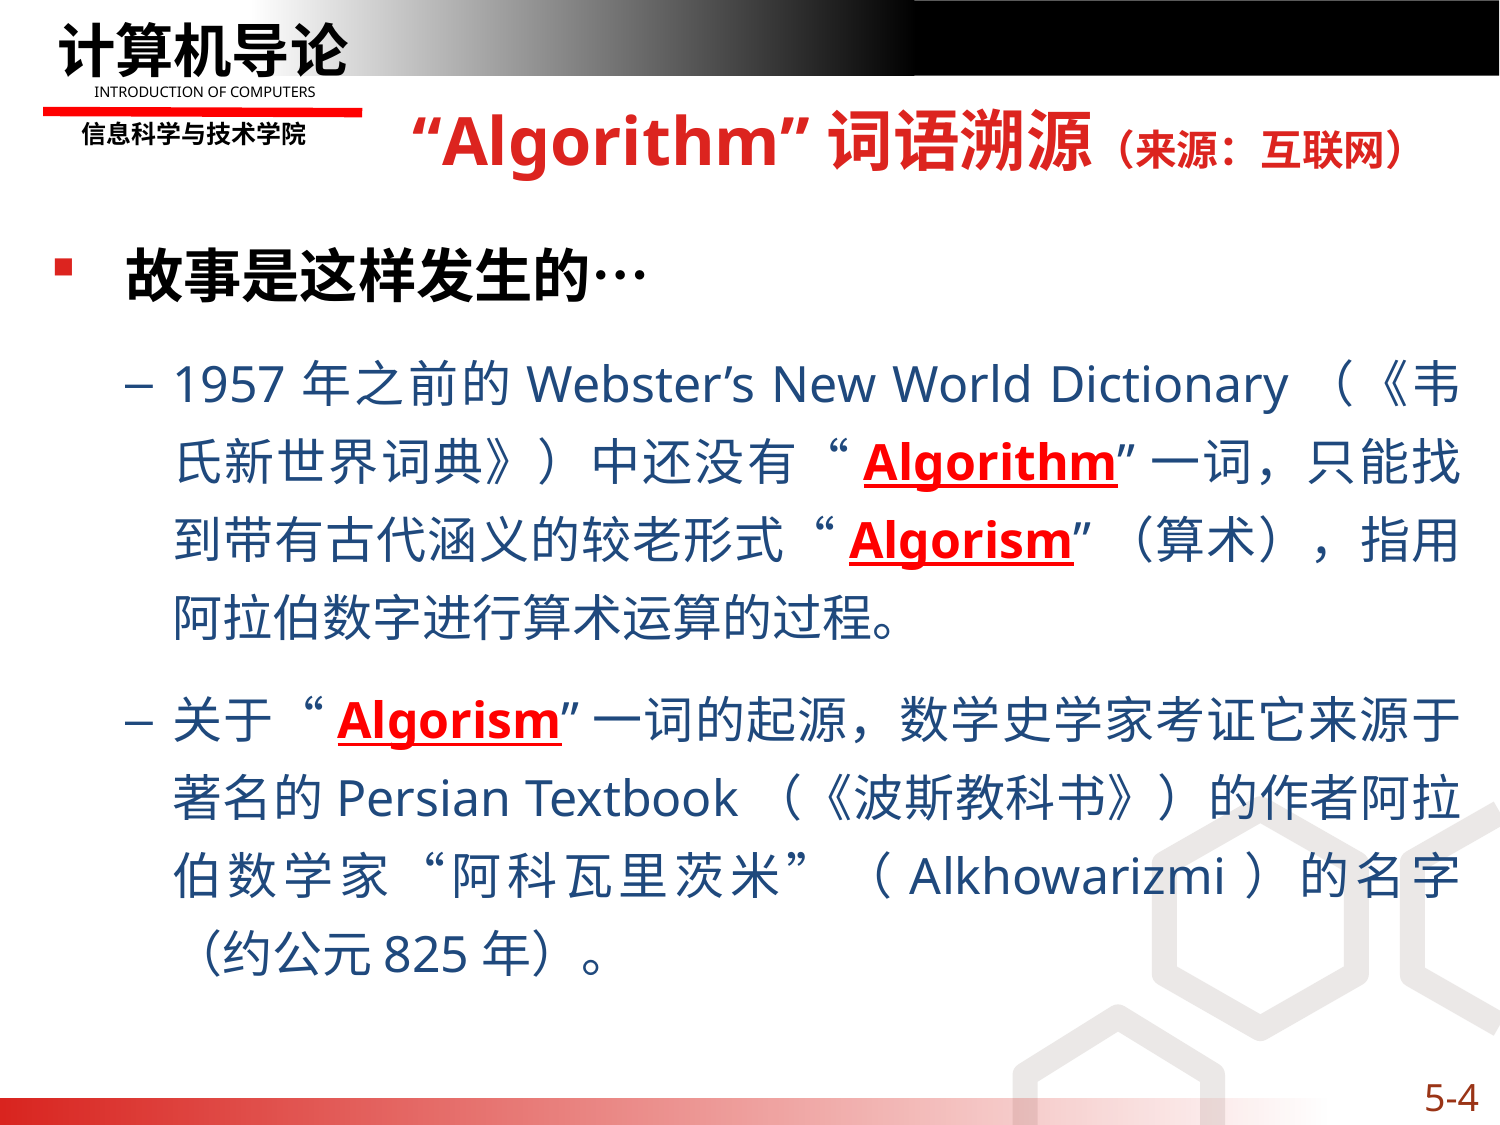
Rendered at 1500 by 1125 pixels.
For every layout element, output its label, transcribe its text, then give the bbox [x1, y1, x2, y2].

list 故事是这样发生的… 1957年之前的Webster’s New World Dictionary（《韦氏新世界词典》）中还没有“Algorithm”一词，只能找到带有古代涵义的较老形式“Algorism”（算术），指用阿拉伯数字进行算术运算的过程。 关于“Algorism”一词的起源，数学史学家考证它来源于著名的Persian Textbook（《波斯教科书》）的作者阿拉伯数学家“阿科瓦里茨米”（Alkhowarizmi）的名字（约公元825年）。 [35, 210, 1477, 1005]
title “Algorithm”词语溯源（来源：互联网） [339, 89, 1500, 188]
slide_number 5-4 [1316, 1069, 1495, 1125]
